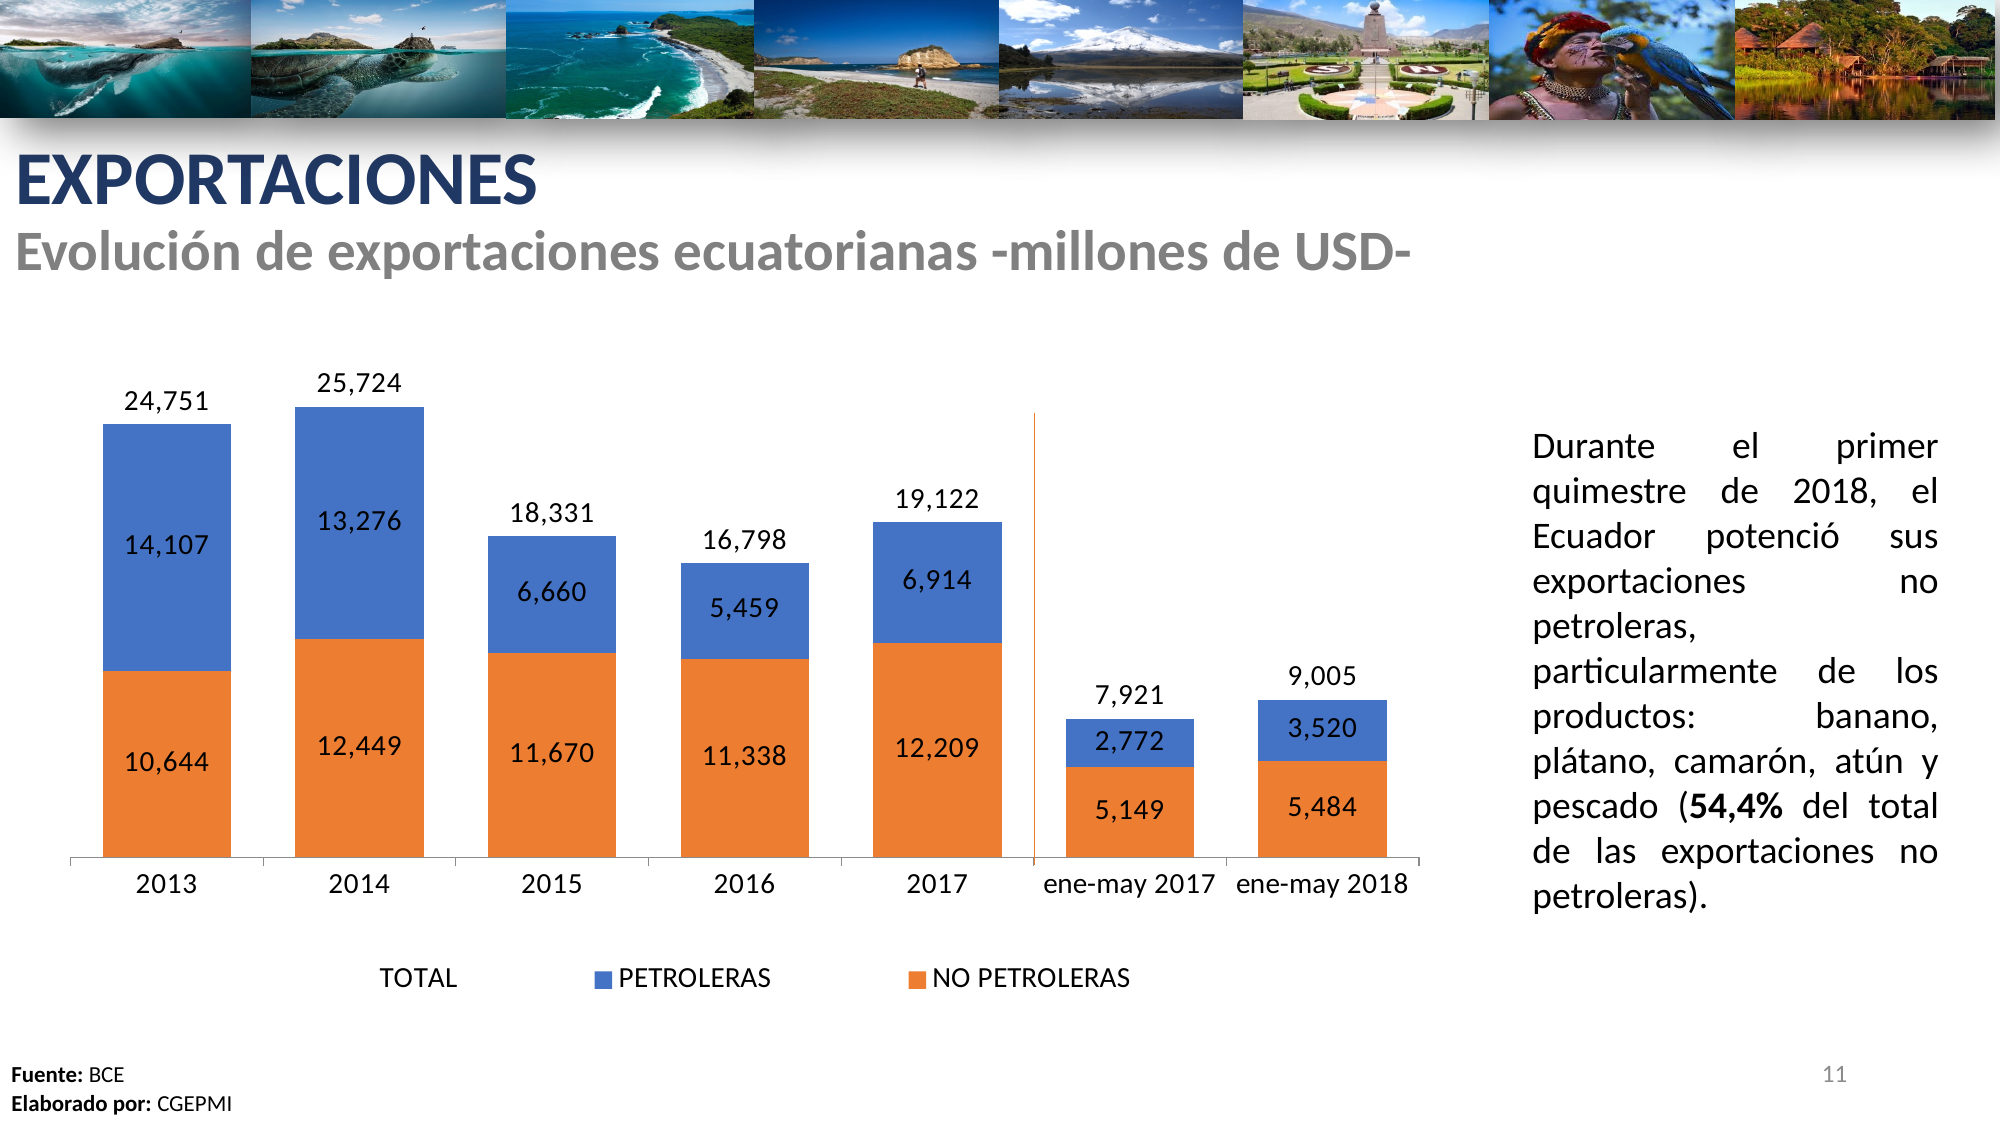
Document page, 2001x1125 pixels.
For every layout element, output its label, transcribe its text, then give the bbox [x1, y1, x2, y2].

text_box Durante el primer quimestre de 2018, el Ecuador potenció sus exportaciones no petroleras, particularmente de los productos: banano, plátano, camarón, atún y pescado (54,4% del total de las exportaciones no petroleras). [1517, 368, 1954, 924]
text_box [0, 0, 1995, 120]
chart [54, 311, 1480, 1032]
text_box Fuente: BCE Elaborado por: CGEPMI [0, 1051, 449, 1124]
title EXPORTACIONES Evolución de exportaciones ecuatorianas -millones de USD- [0, 150, 2000, 291]
slide_number 11 [1412, 1042, 1863, 1103]
